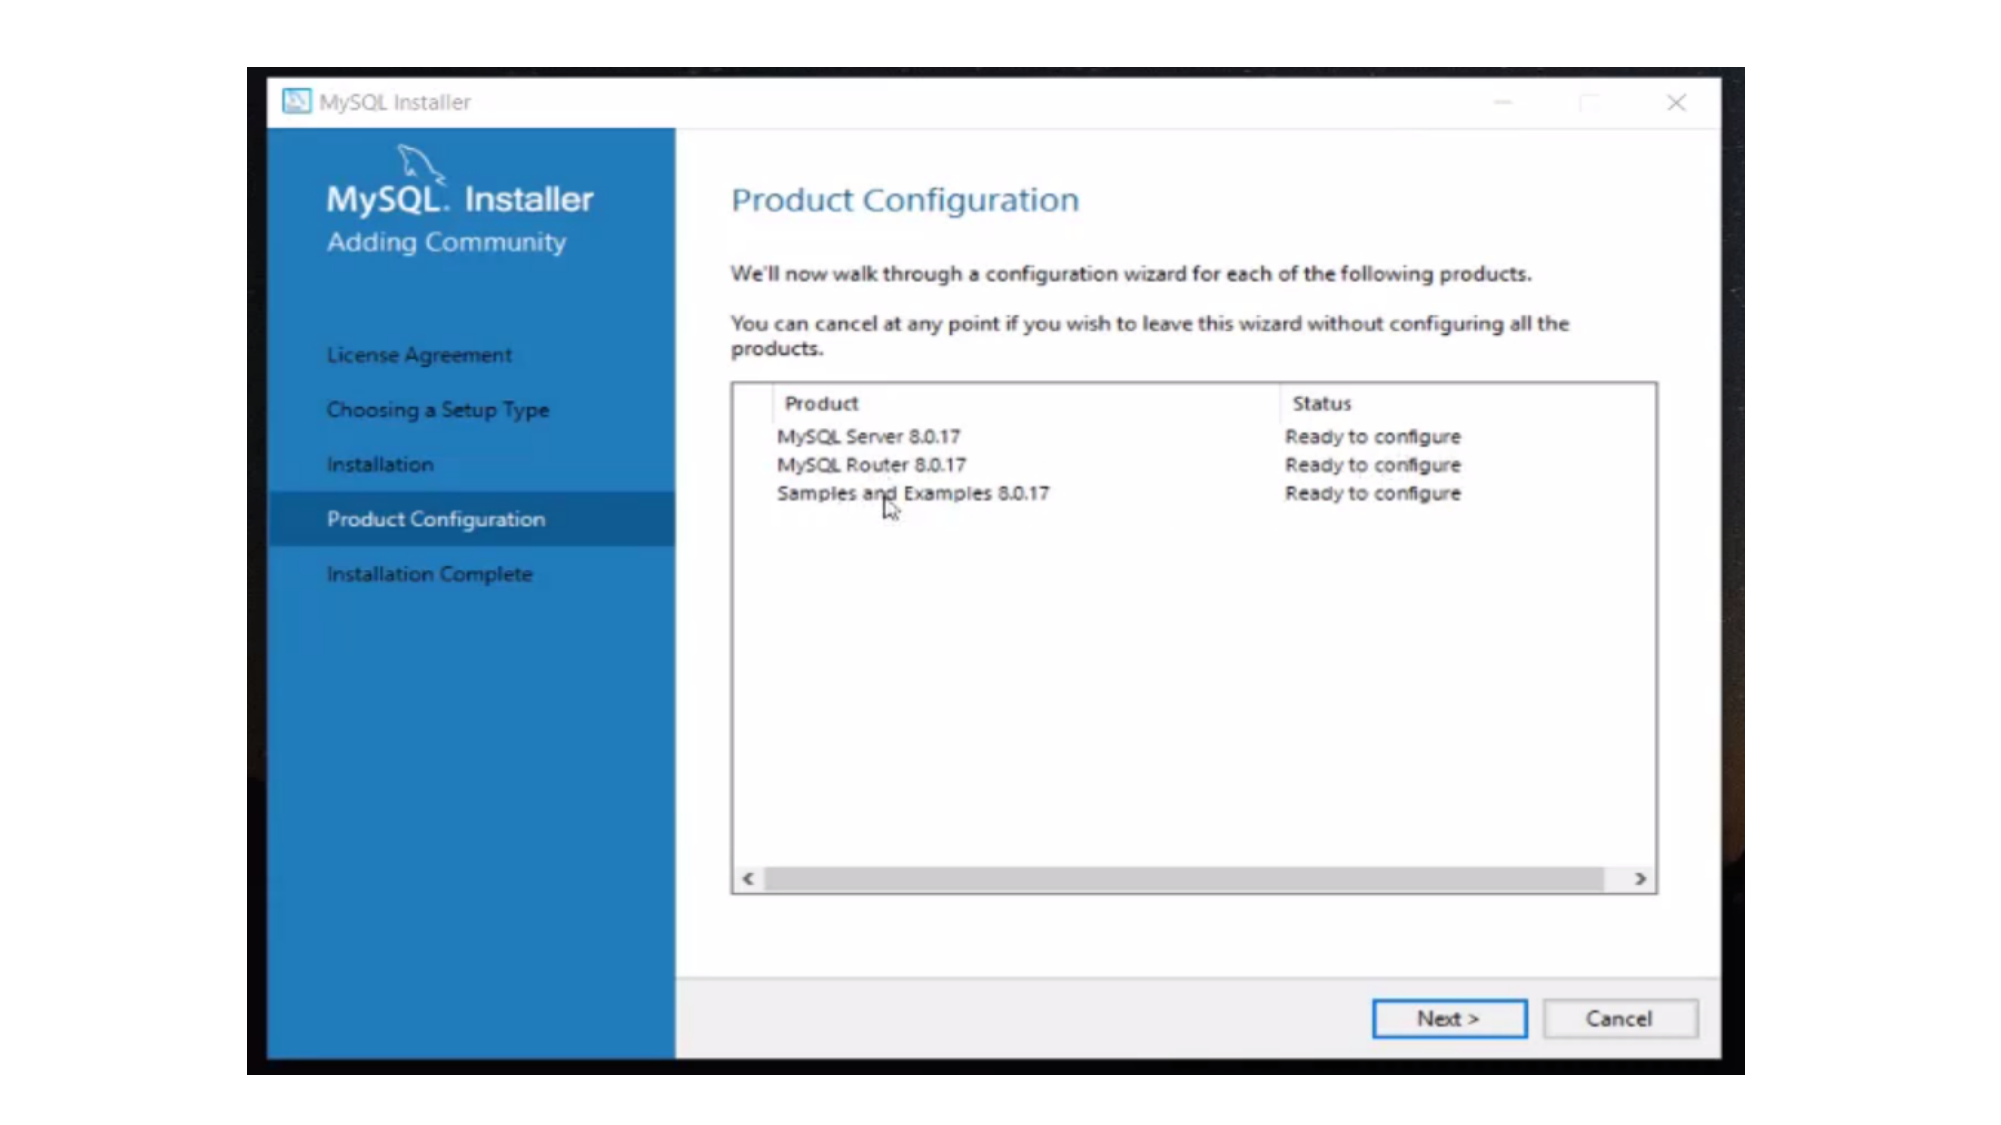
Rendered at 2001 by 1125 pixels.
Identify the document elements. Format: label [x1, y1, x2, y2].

picture [246, 66, 1745, 1075]
